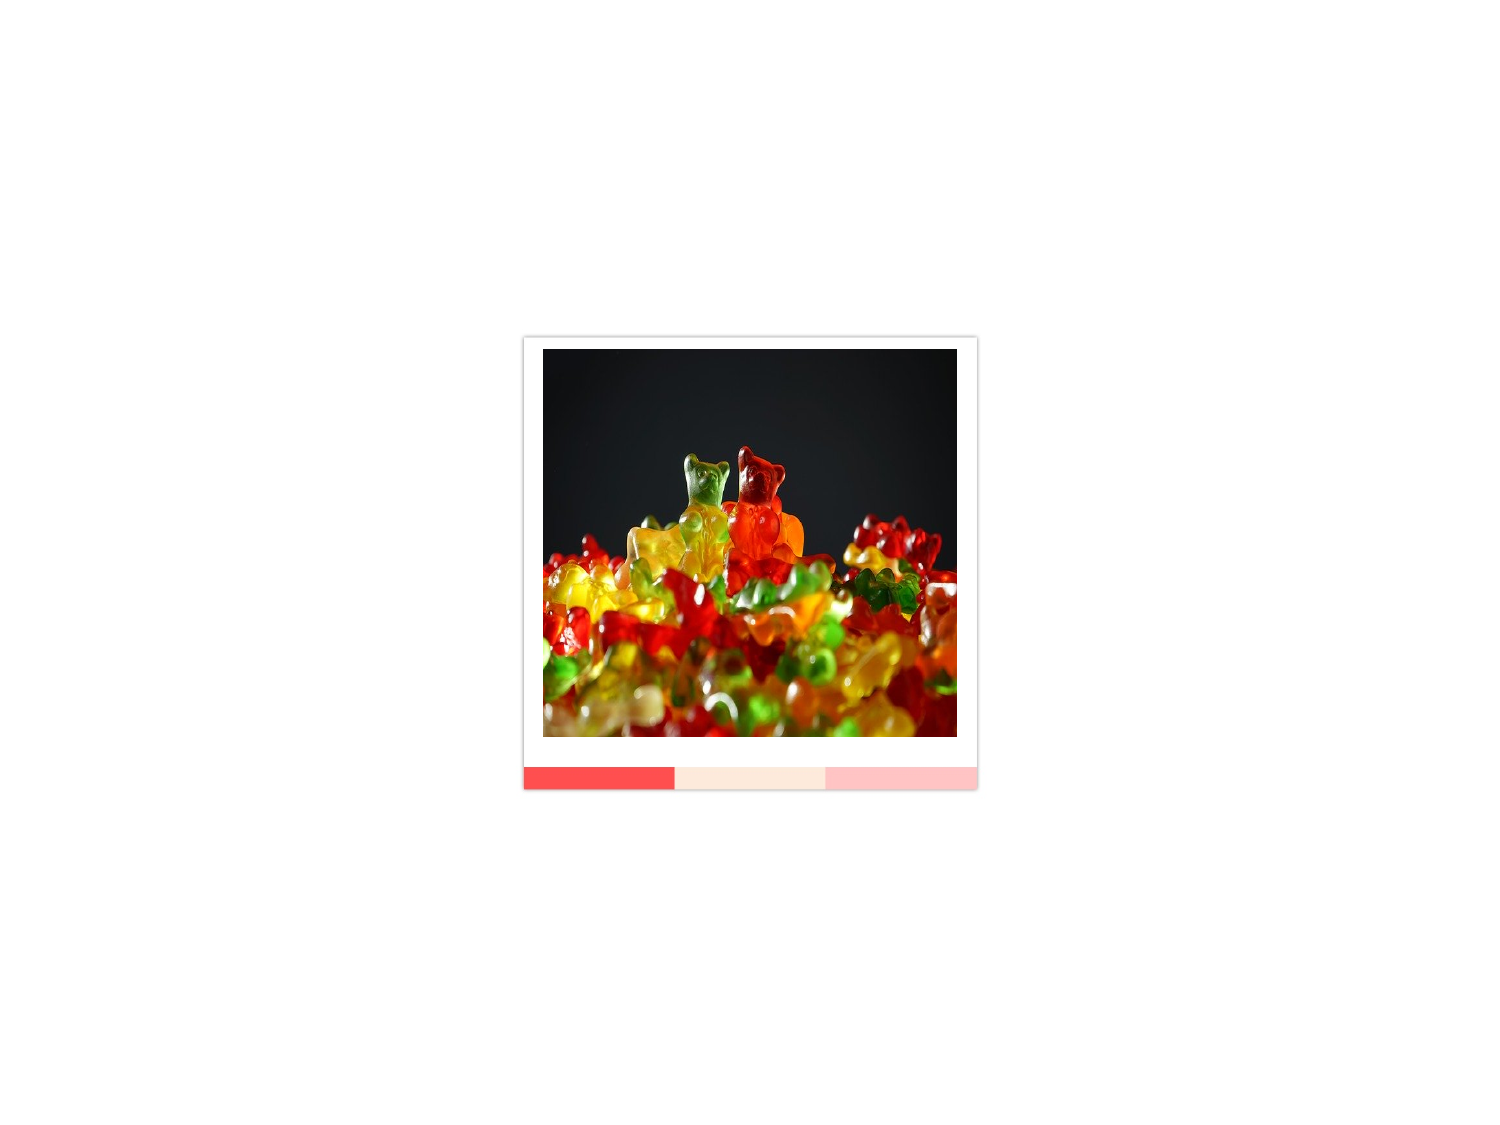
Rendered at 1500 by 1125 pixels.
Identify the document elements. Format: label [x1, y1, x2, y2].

picture [505, 317, 995, 807]
